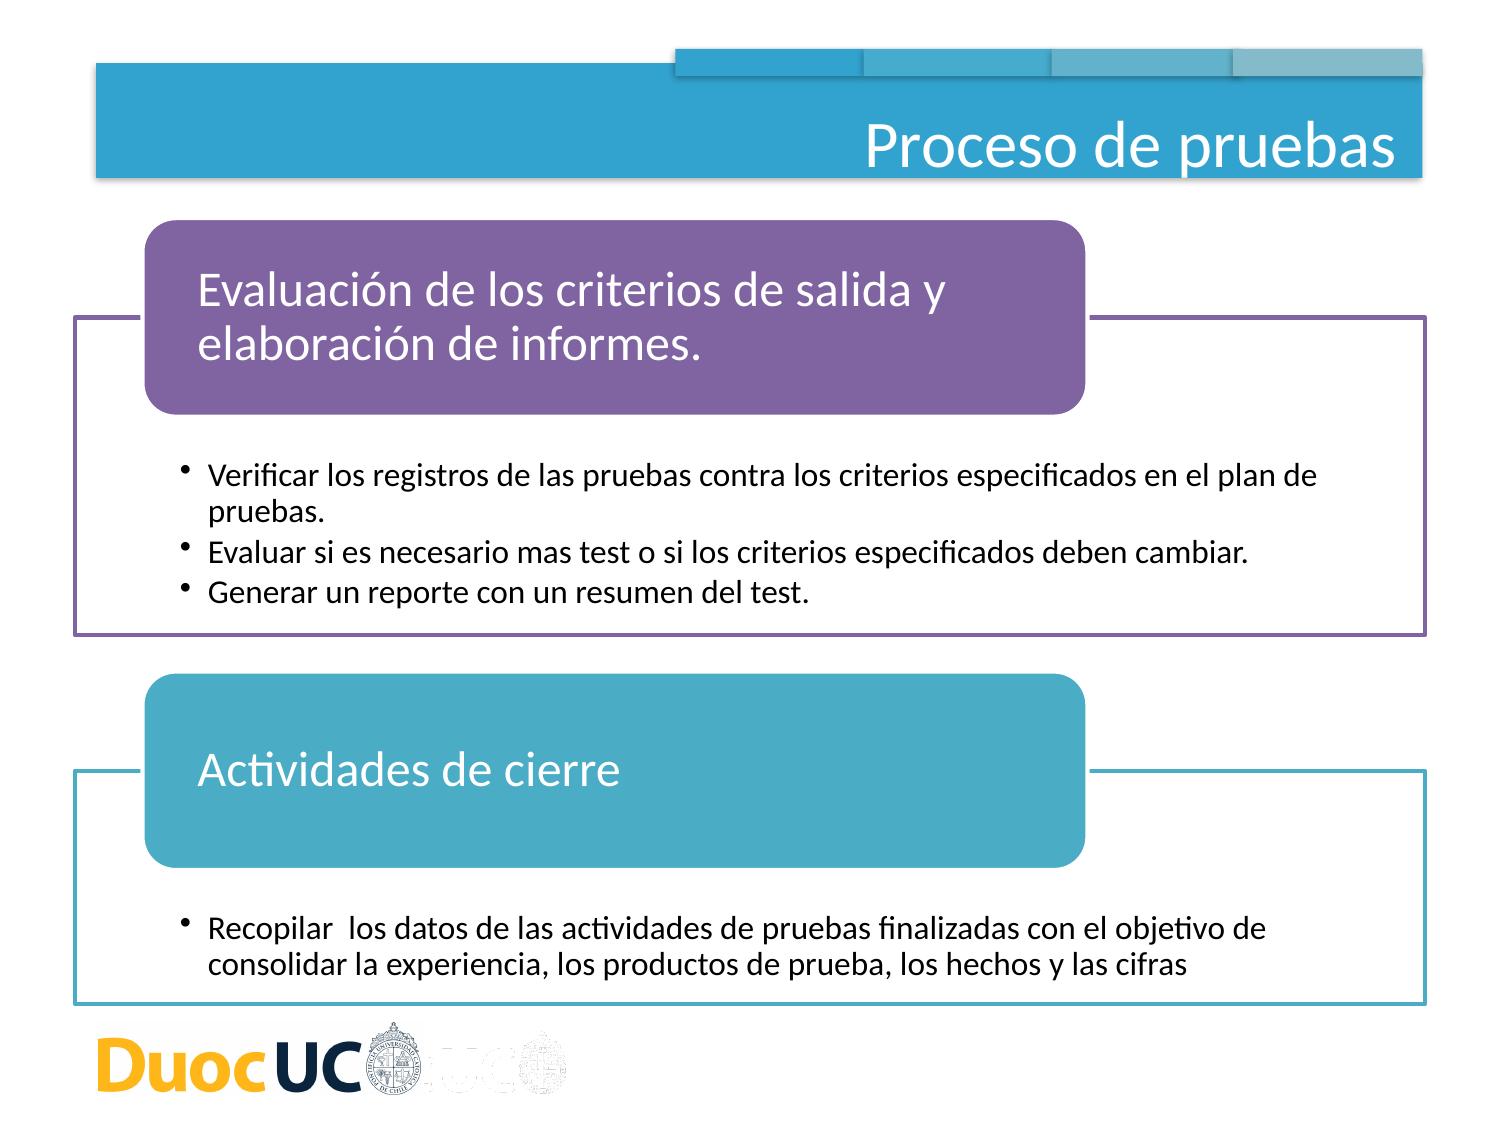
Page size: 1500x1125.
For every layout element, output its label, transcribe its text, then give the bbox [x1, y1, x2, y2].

picture [96, 1021, 566, 1095]
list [74, 216, 1426, 1006]
text_box Proceso de pruebas [849, 93, 1425, 189]
